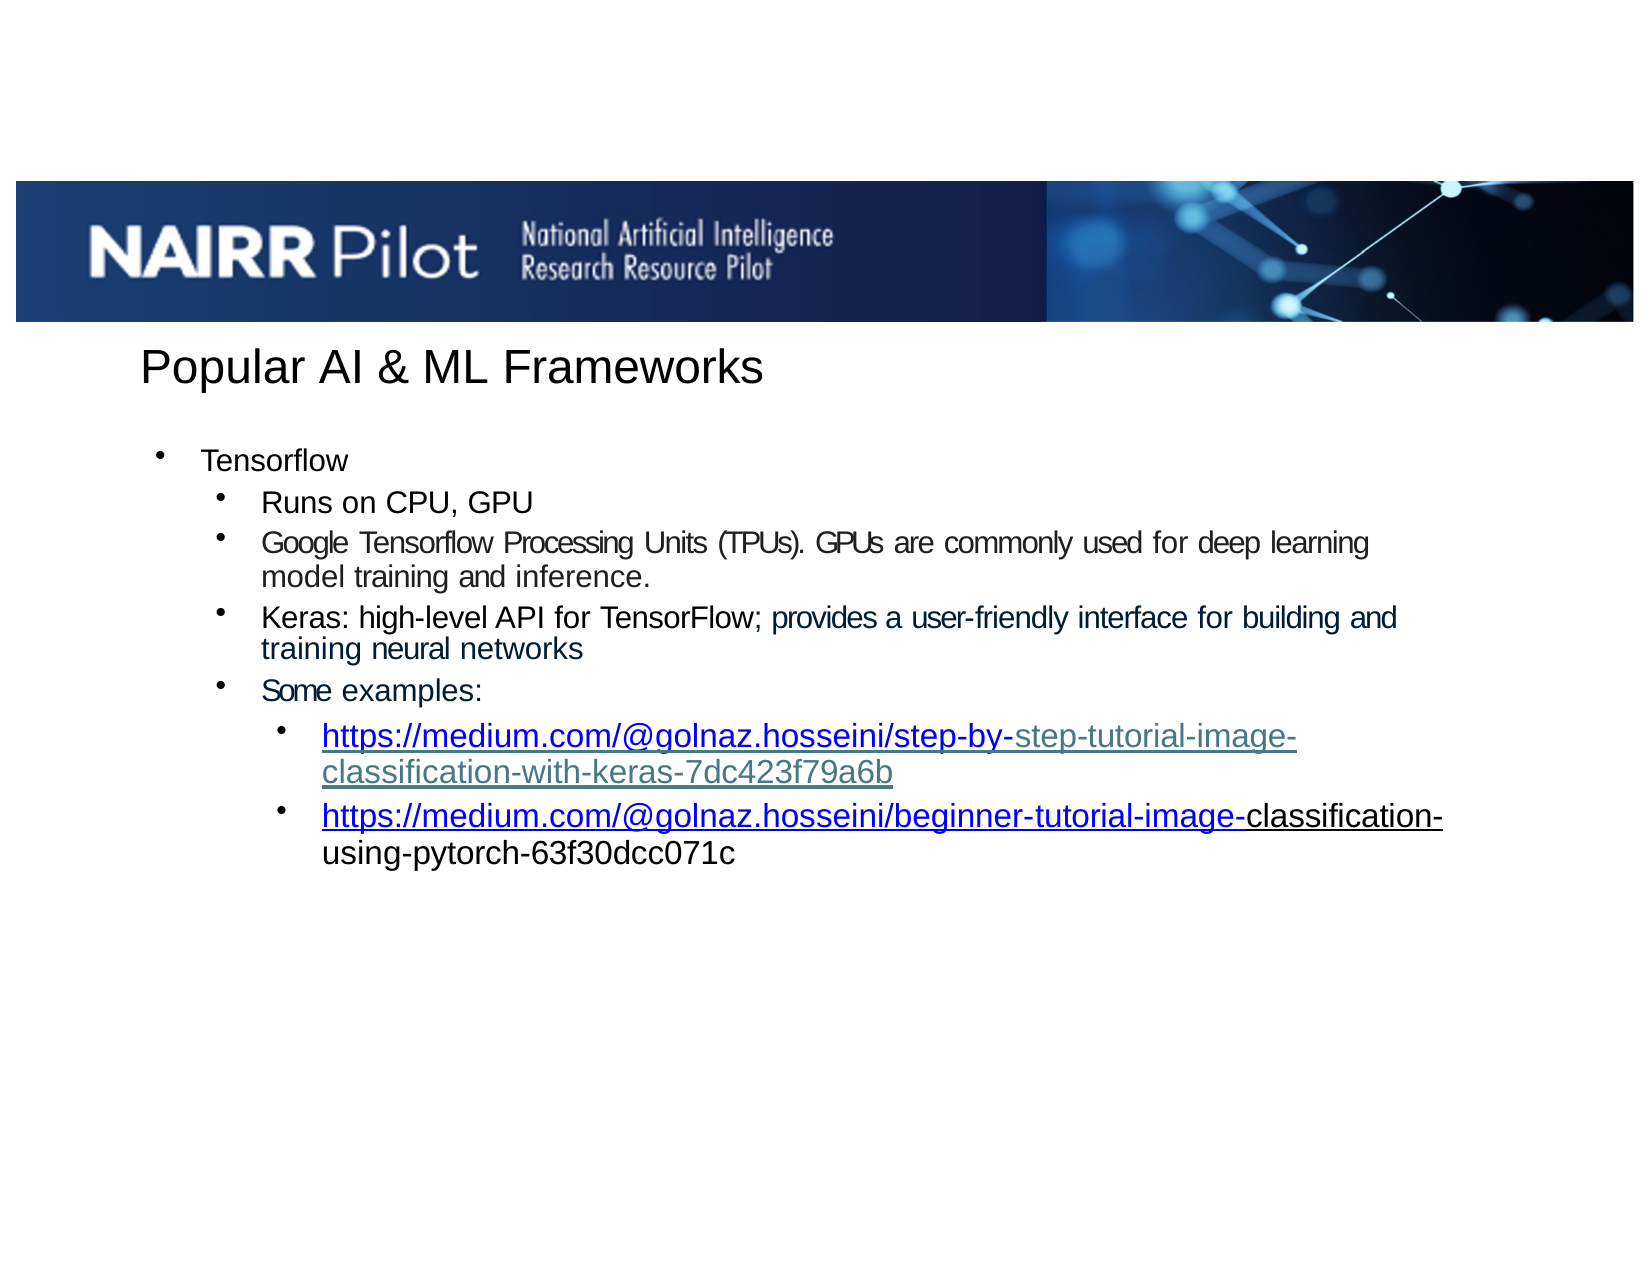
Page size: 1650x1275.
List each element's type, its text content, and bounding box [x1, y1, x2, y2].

picture [16, 181, 1634, 322]
title Popular AI & ML Frameworks [137, 333, 1458, 549]
text_box Tensorflow Runs on CPU, GPU Google Tensorflow Processing Units (TPUs). GPUs are commonly used for deep learning model training and inference. Keras: high-level API for TensorFlow; provides a user-friendly interface for building and training neural networks Some examples: https://medium.com/@golnaz.hosseini/step-by-step-tutorial-image- classification-with-keras-7dc423f79a6b https://medium.com/@golnaz.hosseini/beginner-tutorial-image-classification- using-pytorch-63f30dcc071c [153, 433, 1486, 872]
